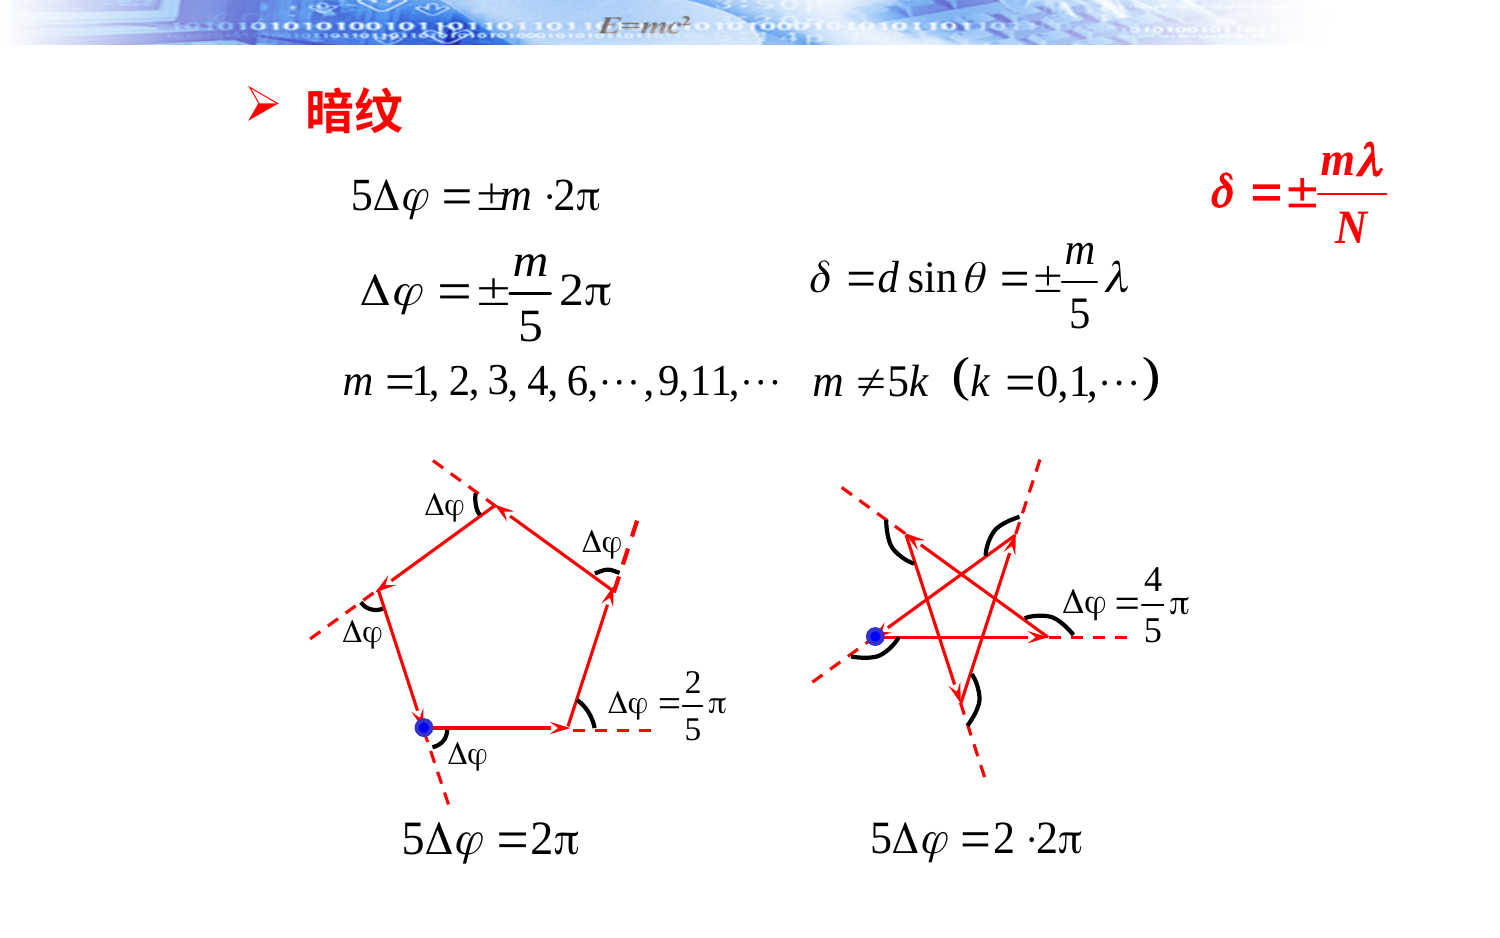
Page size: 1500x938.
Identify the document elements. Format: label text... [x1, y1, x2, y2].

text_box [803, 221, 1138, 339]
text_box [793, 347, 1175, 424]
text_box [864, 810, 1089, 873]
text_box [1204, 126, 1397, 255]
text_box 暗纹 [229, 73, 692, 147]
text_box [576, 682, 645, 729]
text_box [429, 733, 493, 779]
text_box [419, 484, 484, 530]
text_box [851, 646, 893, 658]
text_box [886, 520, 915, 564]
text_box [542, 354, 788, 414]
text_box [650, 661, 732, 748]
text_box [1107, 556, 1196, 651]
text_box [336, 601, 388, 657]
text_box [352, 231, 635, 352]
text_box [865, 628, 885, 646]
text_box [1024, 580, 1102, 636]
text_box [395, 810, 589, 875]
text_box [576, 521, 627, 574]
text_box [345, 168, 607, 231]
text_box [501, 360, 537, 414]
text_box [985, 516, 1020, 556]
picture [0, 0, 1500, 45]
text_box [323, 354, 458, 414]
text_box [400, 585, 450, 808]
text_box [463, 360, 496, 414]
text_box [967, 674, 980, 726]
